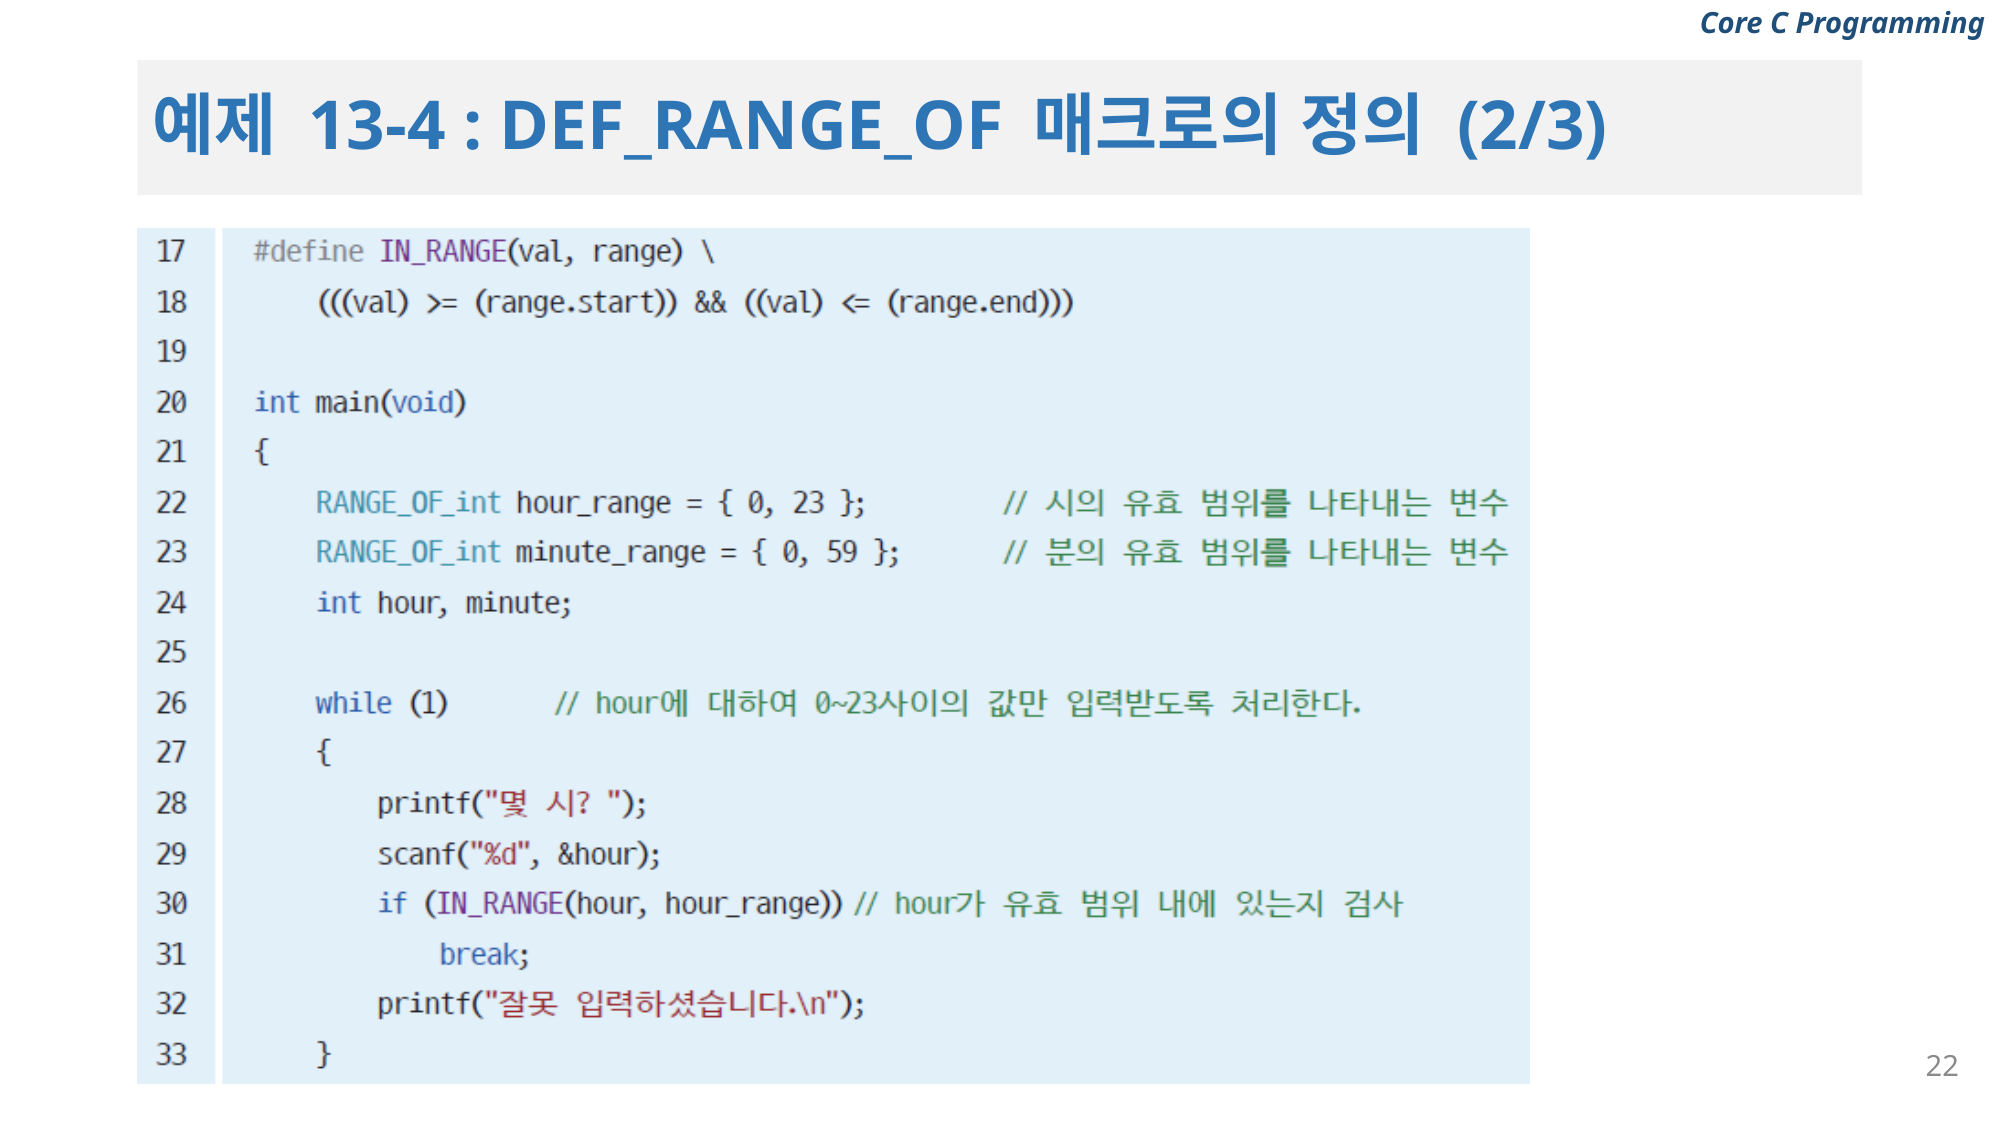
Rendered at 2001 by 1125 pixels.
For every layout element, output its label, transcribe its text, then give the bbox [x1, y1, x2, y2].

picture [137, 228, 1530, 1084]
slide_number 22 [1850, 1028, 1975, 1107]
title 예제 13-4 : DEF_RANGE_OF 매크로의 정의 (2/3) [137, 59, 1863, 195]
